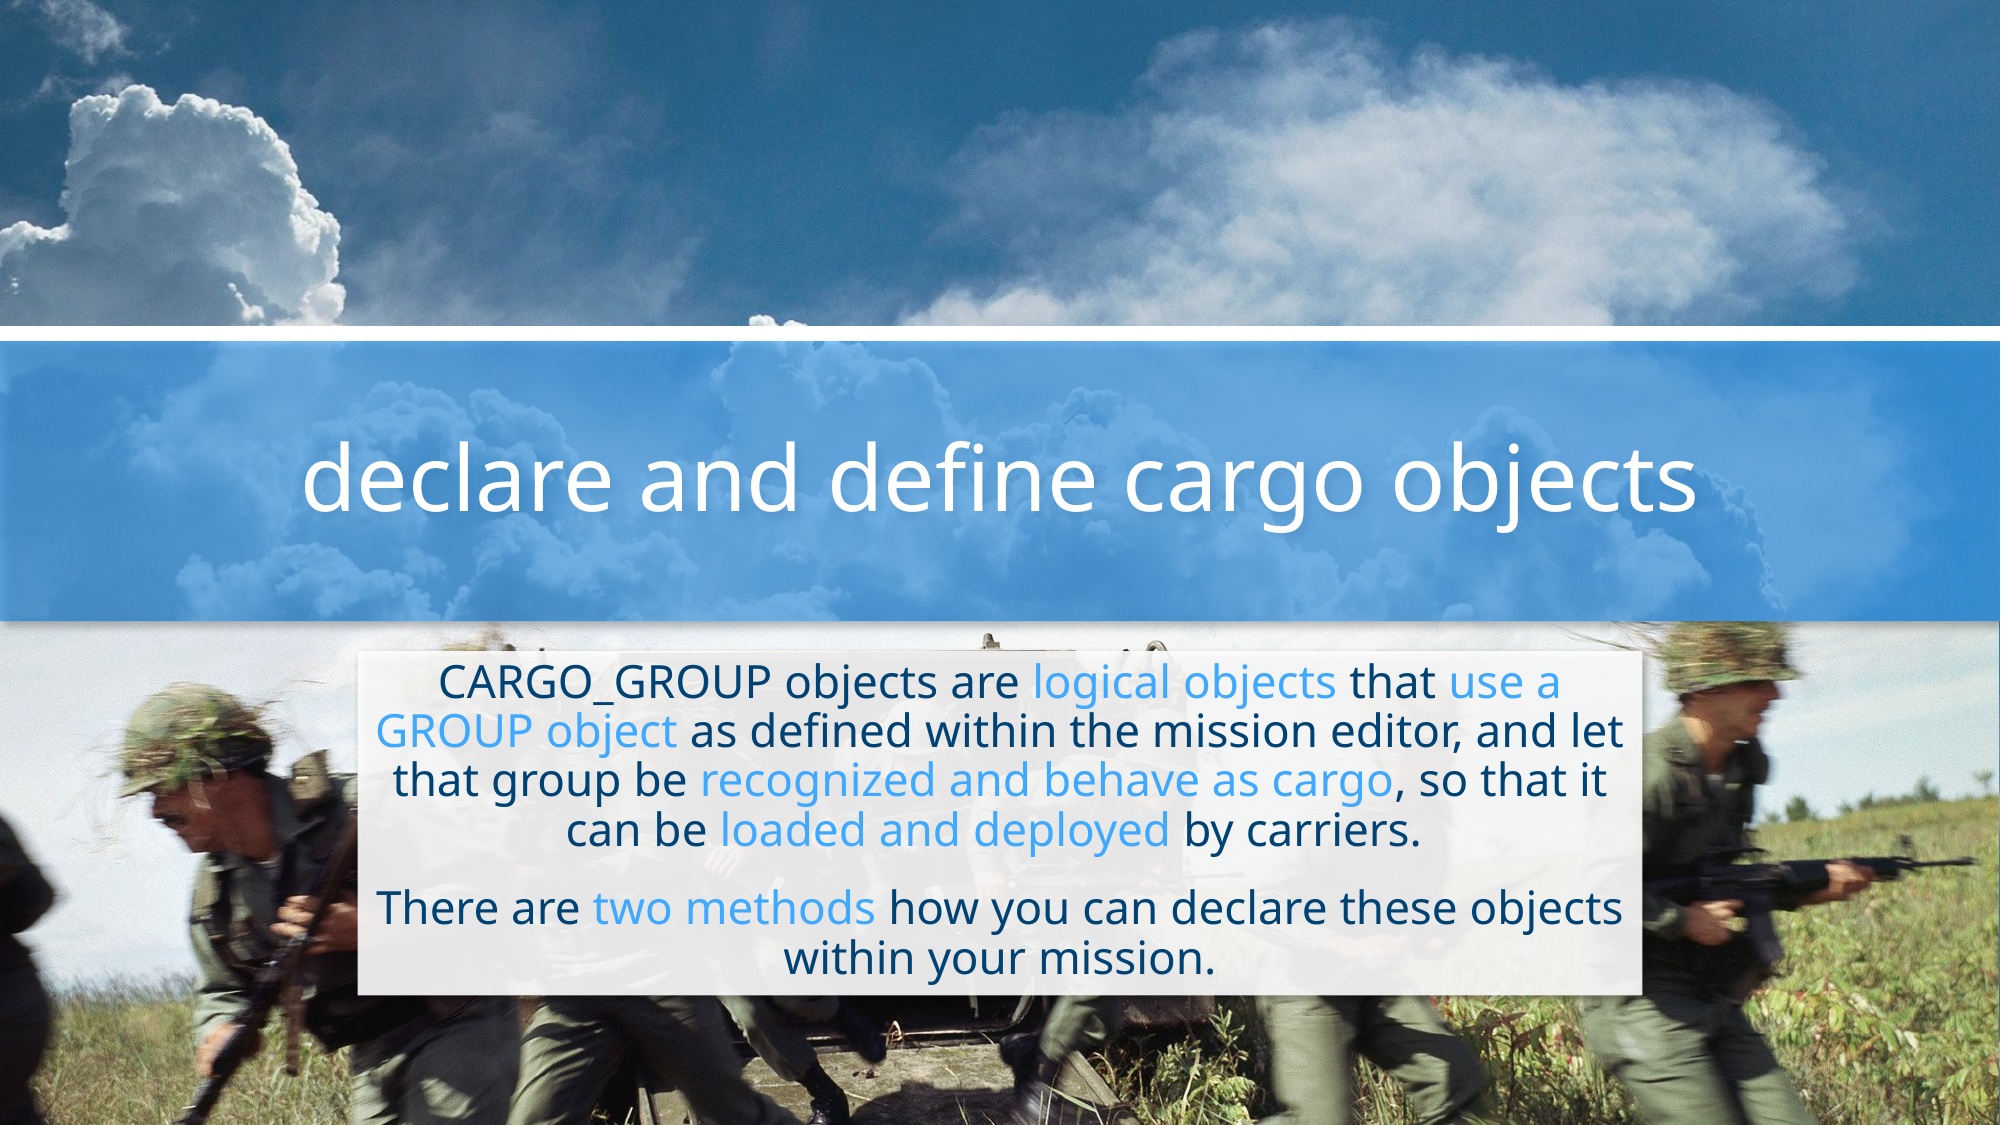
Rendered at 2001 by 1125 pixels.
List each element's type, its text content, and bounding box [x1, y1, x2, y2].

list declare and define cargo objects [0, 341, 2000, 622]
list CARGO_GROUP objects are logical objects that use a GROUP object as defined within the mission editor, and let that group be recognized and behave as cargo, so that it can be loaded and deployed by carriers. There are two methods how you can declare these objects within your mission. [357, 651, 1643, 996]
picture [0, 622, 1999, 1125]
